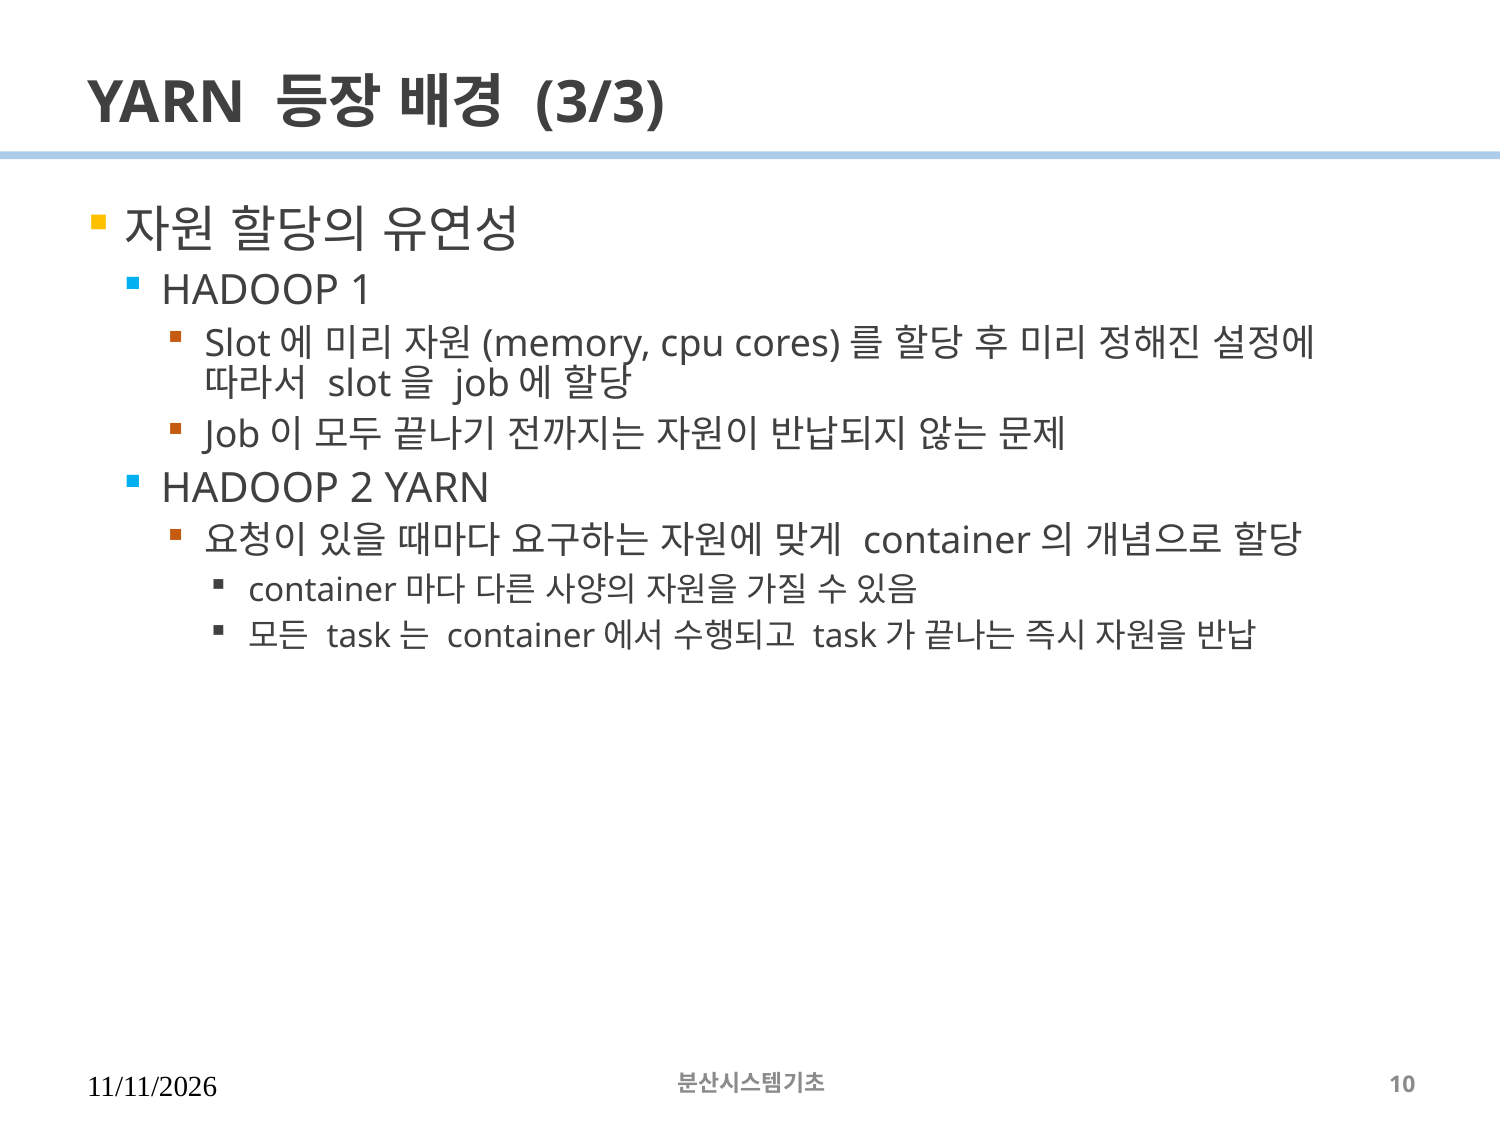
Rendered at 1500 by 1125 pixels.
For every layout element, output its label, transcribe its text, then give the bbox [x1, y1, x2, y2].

list 자원 할당의 유연성 HADOOP 1 Slot에 미리 자원(memory, cpu cores)를 할당 후 미리 정해진 설정에 따라서 slot을 job에 할당 Job이 모두 끝나기 전까지는 자원이 반납되지 않는 문제 HADOOP 2 YARN 요청이 있을 때마다 요구하는 자원에 맞게 container의 개념으로 할당 container마다 다른 사양의 자원을 가질 수 있음 모든 task는 container에서 수행되고 task가 끝나는 즉시 자원을 반납 [72, 196, 1431, 1053]
title YARN 등장 배경 (3/3) [72, 22, 1431, 144]
footer 분산시스템기초 [498, 1067, 1005, 1103]
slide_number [72, 1067, 410, 1103]
slide_number 10 [1093, 1067, 1431, 1103]
